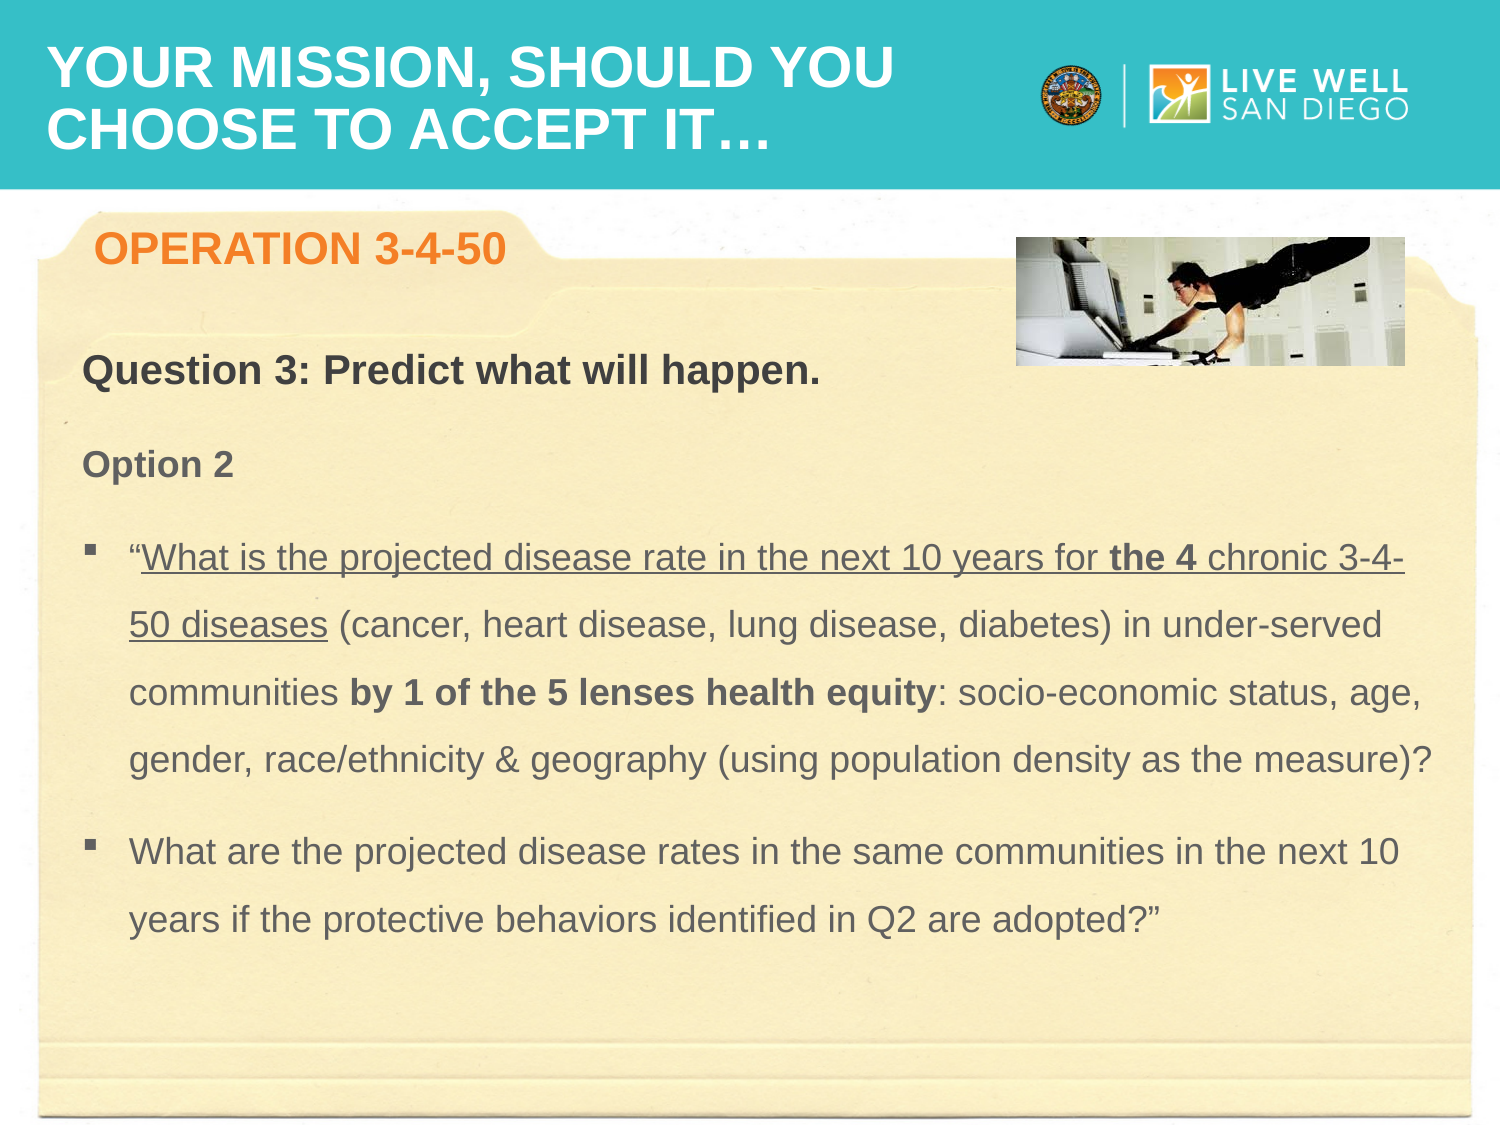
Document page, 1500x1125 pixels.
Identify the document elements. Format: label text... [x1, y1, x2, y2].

picture [0, 0, 1500, 1125]
title Your Mission, Should you choose to accept it… [46, 41, 1049, 163]
